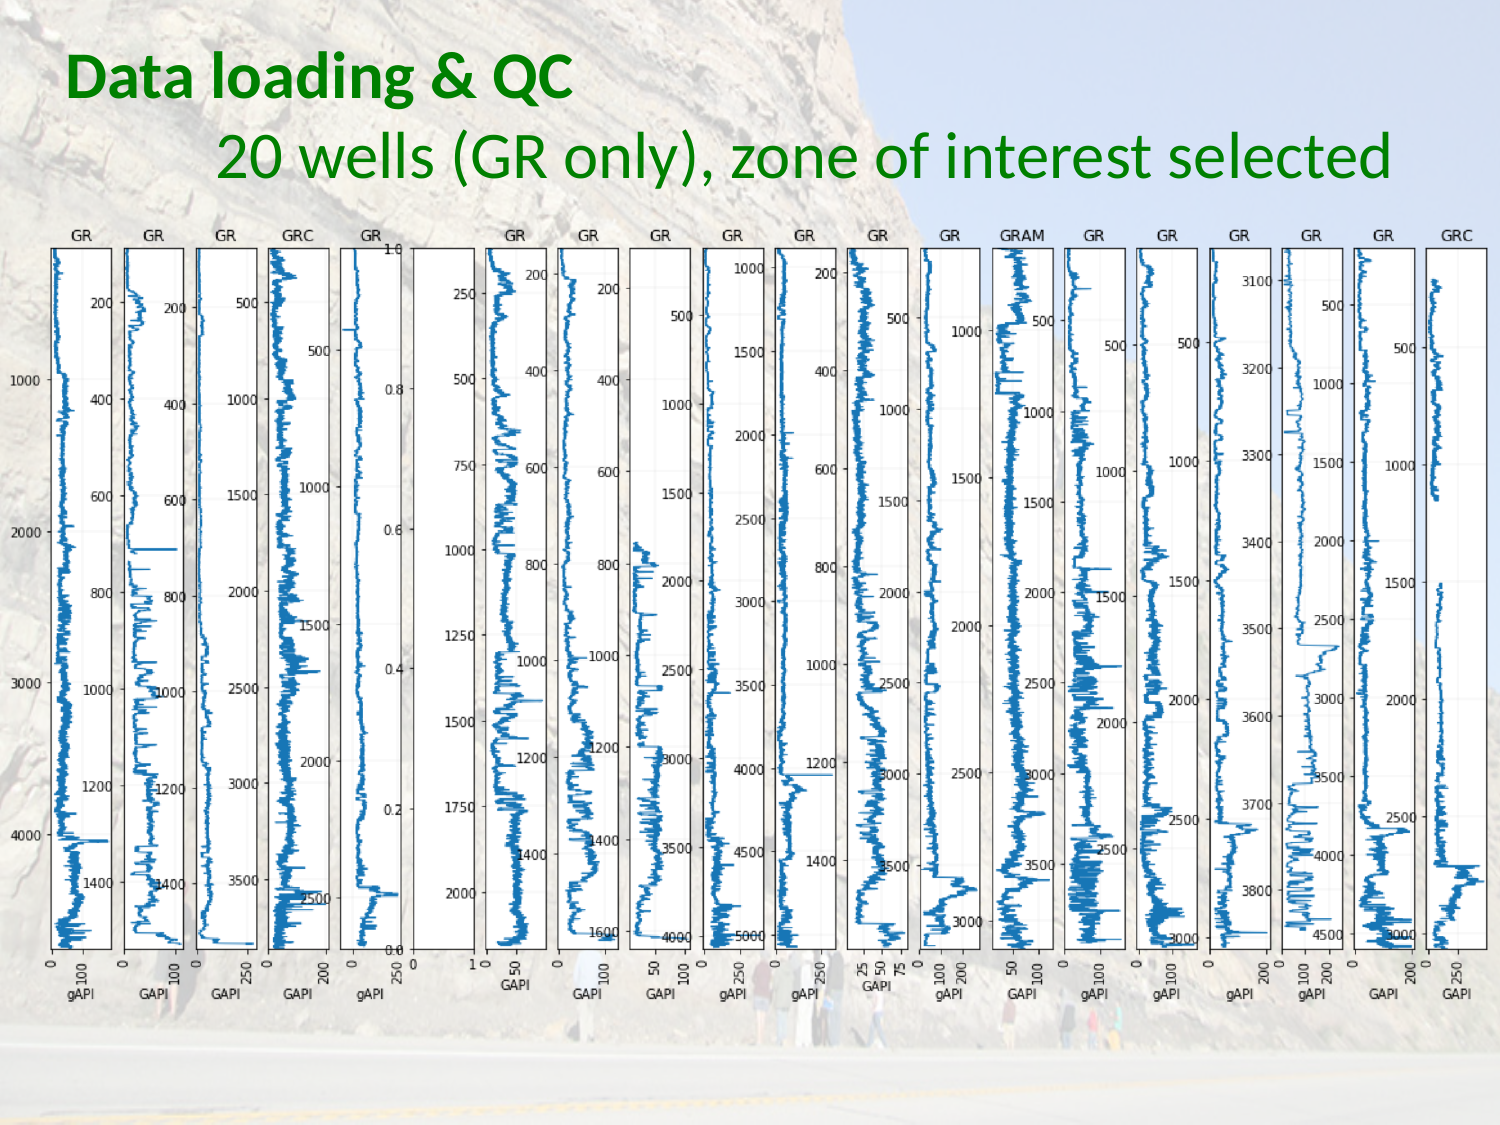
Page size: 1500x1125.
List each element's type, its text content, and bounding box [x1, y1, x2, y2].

text_box Data loading & QC 20 wells (GR only), zone of interest selected [51, 24, 1410, 200]
picture [0, 219, 1500, 1009]
